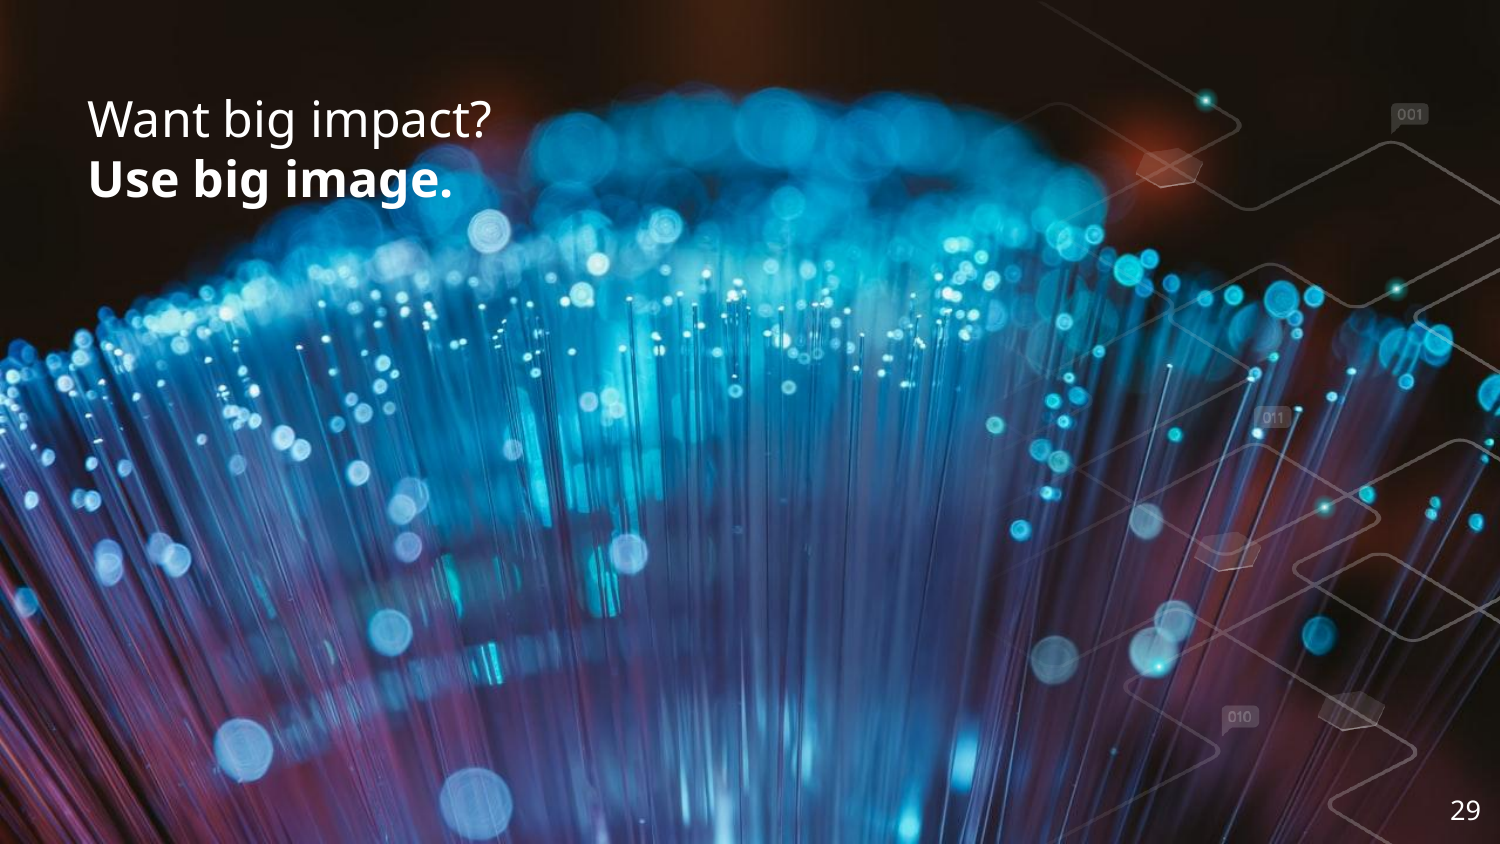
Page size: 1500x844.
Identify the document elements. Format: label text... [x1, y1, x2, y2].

slide_number ‹#› [1391, 779, 1482, 844]
title Want big impact? Use big image. [87, 87, 583, 314]
picture [0, 0, 1500, 844]
